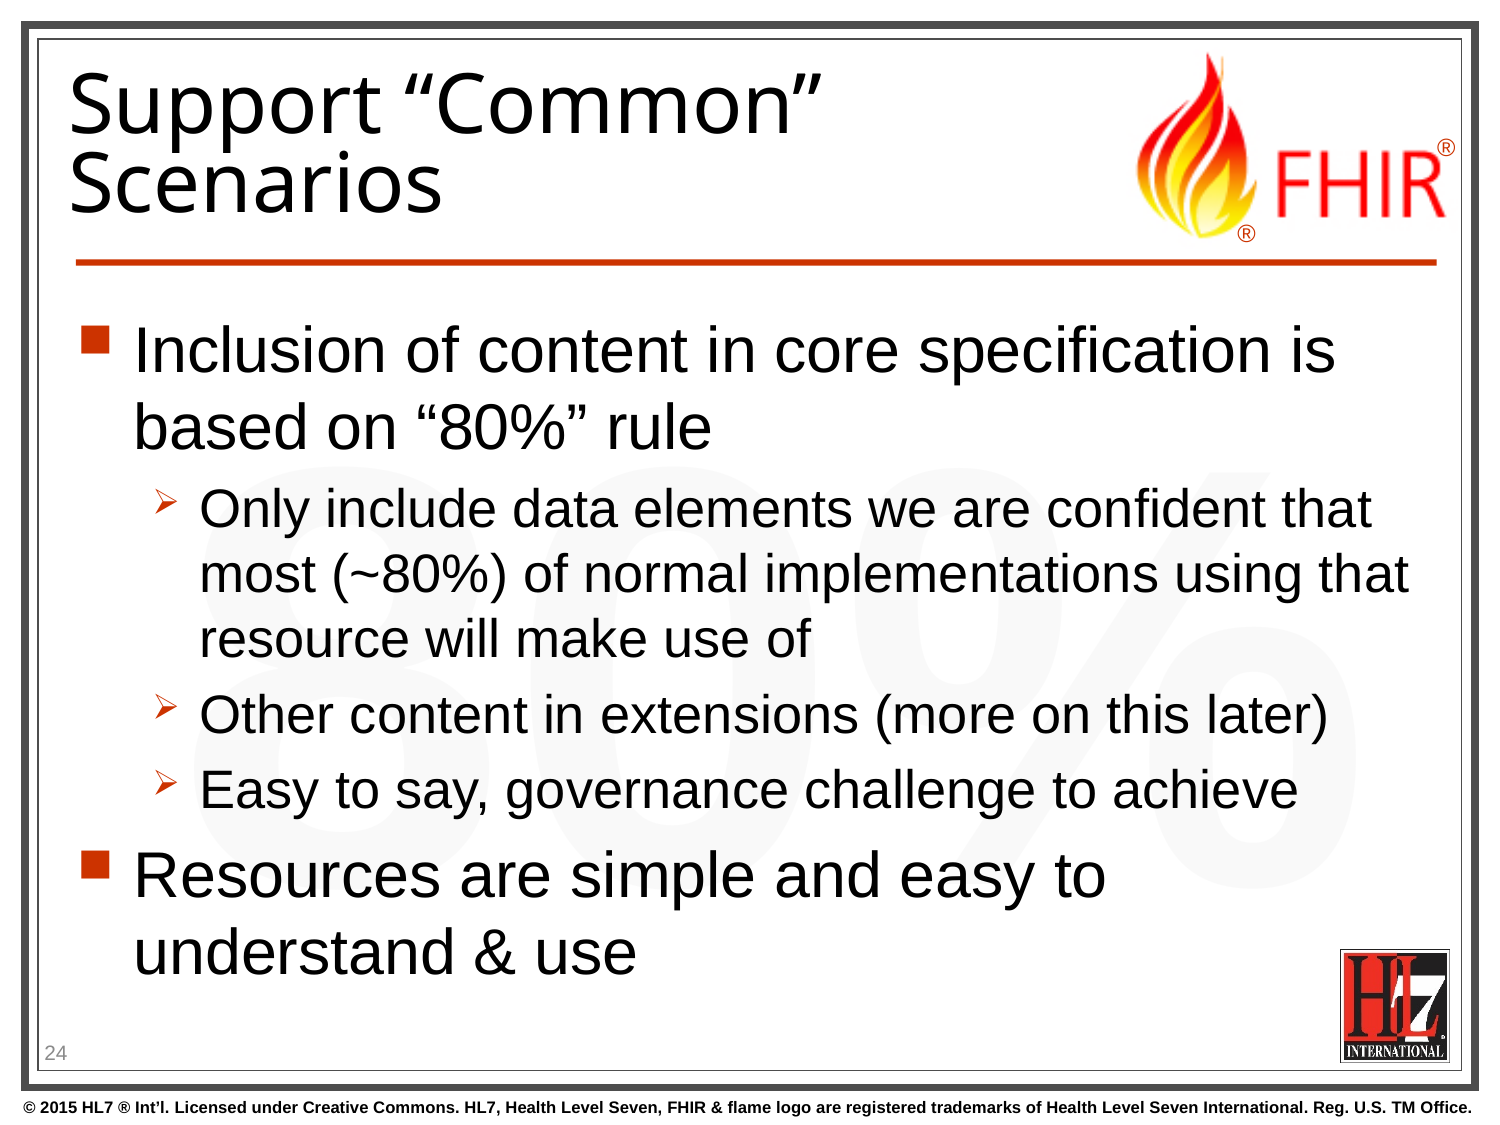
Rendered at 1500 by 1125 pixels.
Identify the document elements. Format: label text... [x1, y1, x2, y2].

list Inclusion of content in core specification is based on “80%” rule Only include data elements we are confident that most (~80%) of normal implementations using that resource will make use of Other content in extensions (more on this later) Easy to say, governance challenge to achieve Resources are simple and easy to understand & use [62, 299, 1438, 1059]
text_box 80% [64, 278, 1483, 1012]
title Support “Common” Scenarios [53, 54, 1128, 244]
picture [1124, 42, 1458, 249]
slide_number 24 [29, 1034, 148, 1071]
picture [1340, 1012, 1450, 1063]
